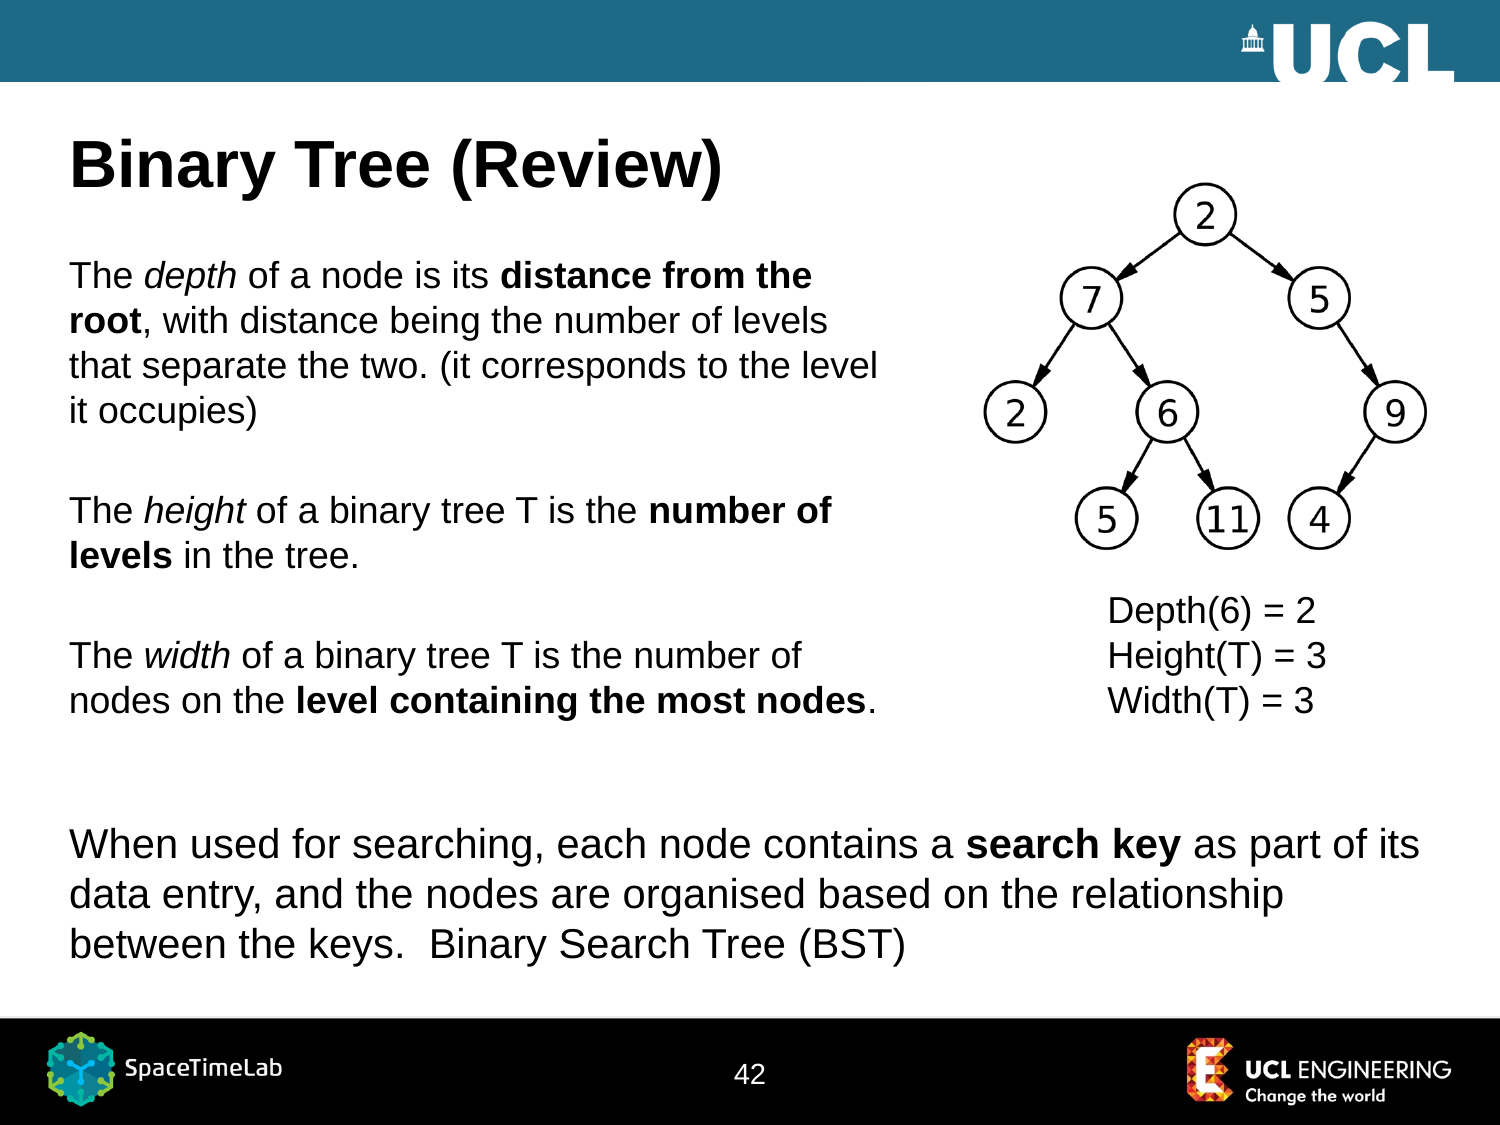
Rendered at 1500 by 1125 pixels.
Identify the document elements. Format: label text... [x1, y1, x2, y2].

text_box The depth of a node is its distance from the root, with distance being the number of levels that separate the two. (it corresponds to the level it occupies) The height of a binary tree T is the number of levels in the tree. The width of a binary tree T is the number of nodes on the level containing the most nodes. [54, 243, 916, 864]
text_box Depth(6) = 2 Height(T) = 3 Width(T) = 3 [1092, 578, 1388, 729]
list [976, 176, 1433, 556]
footer 41 [496, 1042, 1004, 1103]
title Binary Tree (Review) [54, 113, 1447, 197]
picture [0, 990, 1500, 1125]
